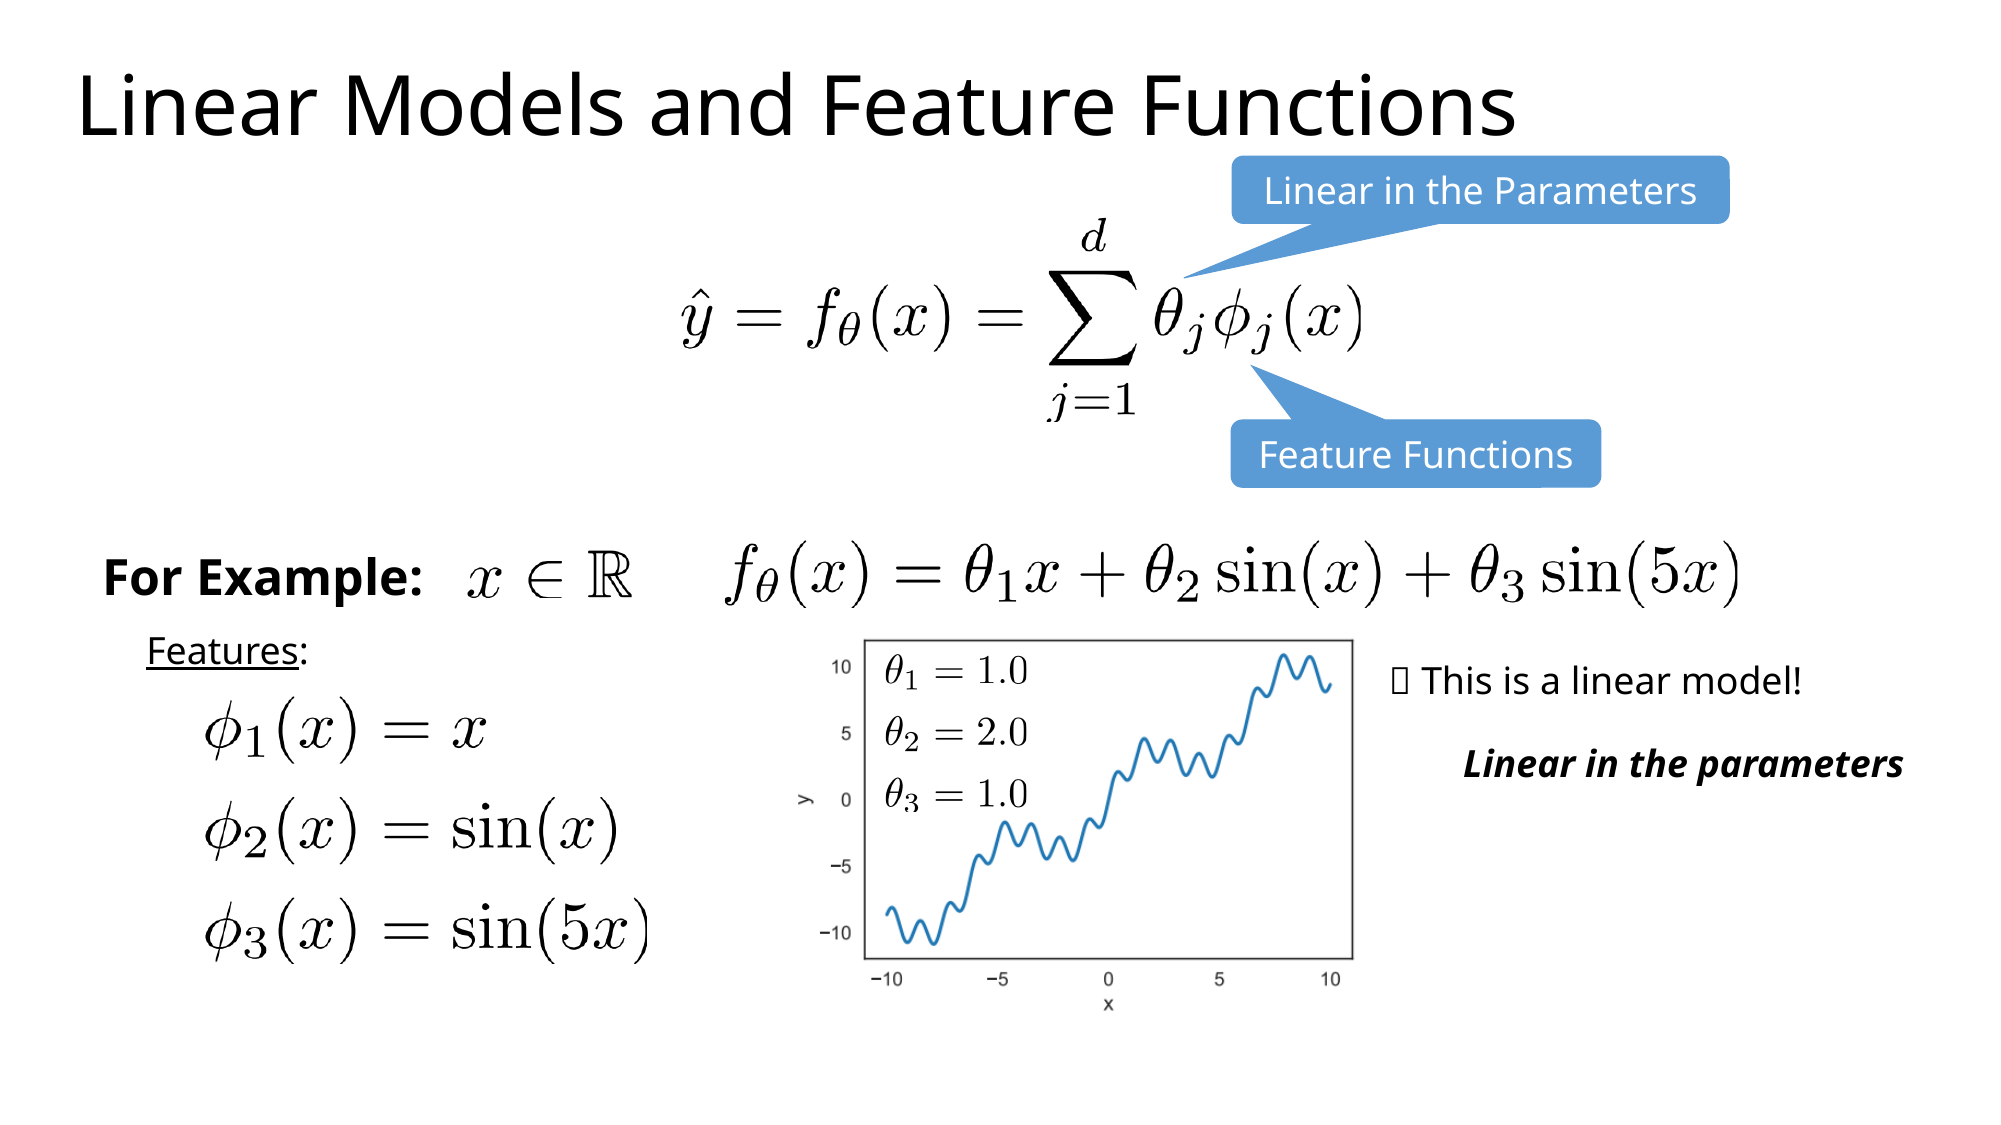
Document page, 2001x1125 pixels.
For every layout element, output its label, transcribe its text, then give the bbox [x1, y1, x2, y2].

title Linear Models and Feature Functions [60, 0, 1832, 218]
picture [681, 217, 1361, 422]
text_box  This is a linear model! [1374, 649, 1818, 710]
text_box Linear in the Parameters [1231, 155, 1730, 241]
picture [724, 540, 1738, 608]
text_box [784, 630, 1361, 1024]
text_box For Example: [87, 538, 439, 613]
text_box Features: [131, 619, 324, 680]
text_box Linear in the parameters [1448, 732, 1920, 793]
picture [467, 550, 632, 599]
text_box Feature Functions [1230, 409, 1602, 488]
picture [205, 696, 647, 964]
